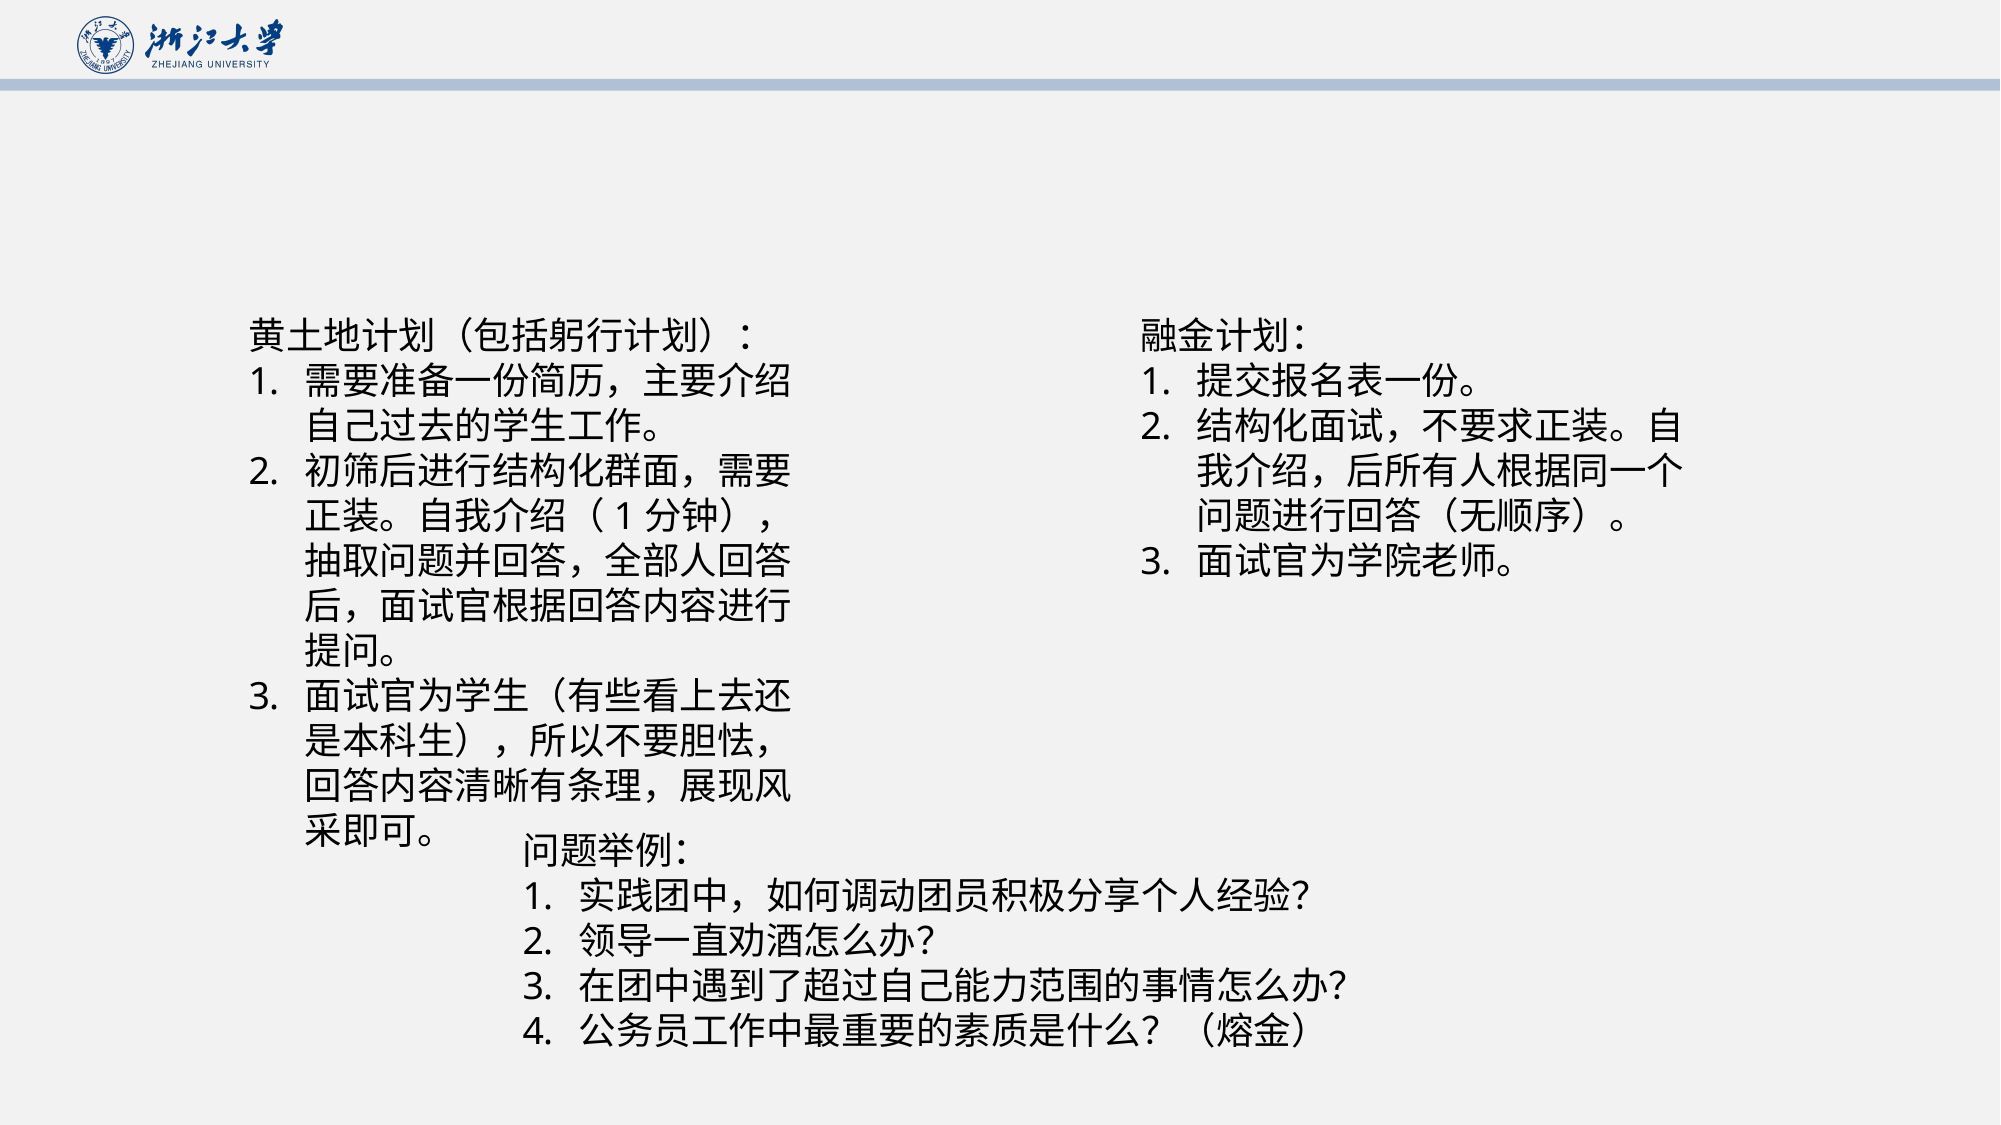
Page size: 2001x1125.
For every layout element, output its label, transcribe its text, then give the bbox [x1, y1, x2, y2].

text_box 问题举例： 实践团中，如何调动团员积极分享个人经验？ 领导一直劝酒怎么办？ 在团中遇到了超过自己能力范围的事情怎么办？ 公务员工作中最重要的素质是什么？（熔金） [507, 819, 1602, 1060]
text_box [0, 78, 2000, 92]
text_box 融金计划： 提交报名表一份。 结构化面试，不要求正装。自我介绍，后所有人根据同一个问题进行回答（无顺序）。 面试官为学院老师。 [1125, 304, 1728, 635]
picture [77, 16, 283, 74]
text_box 黄土地计划（包括躬行计划）： 需要准备一份简历，主要介绍自己过去的学生工作。 初筛后进行结构化群面，需要正装。自我介绍（1分钟），抽取问题并回答，全部人回答后，面试官根据回答内容进行提问。 面试官为学生（有些看上去还是本科生），所以不要胆怯，回答内容清晰有条理，展现风采即可。 [233, 304, 836, 860]
